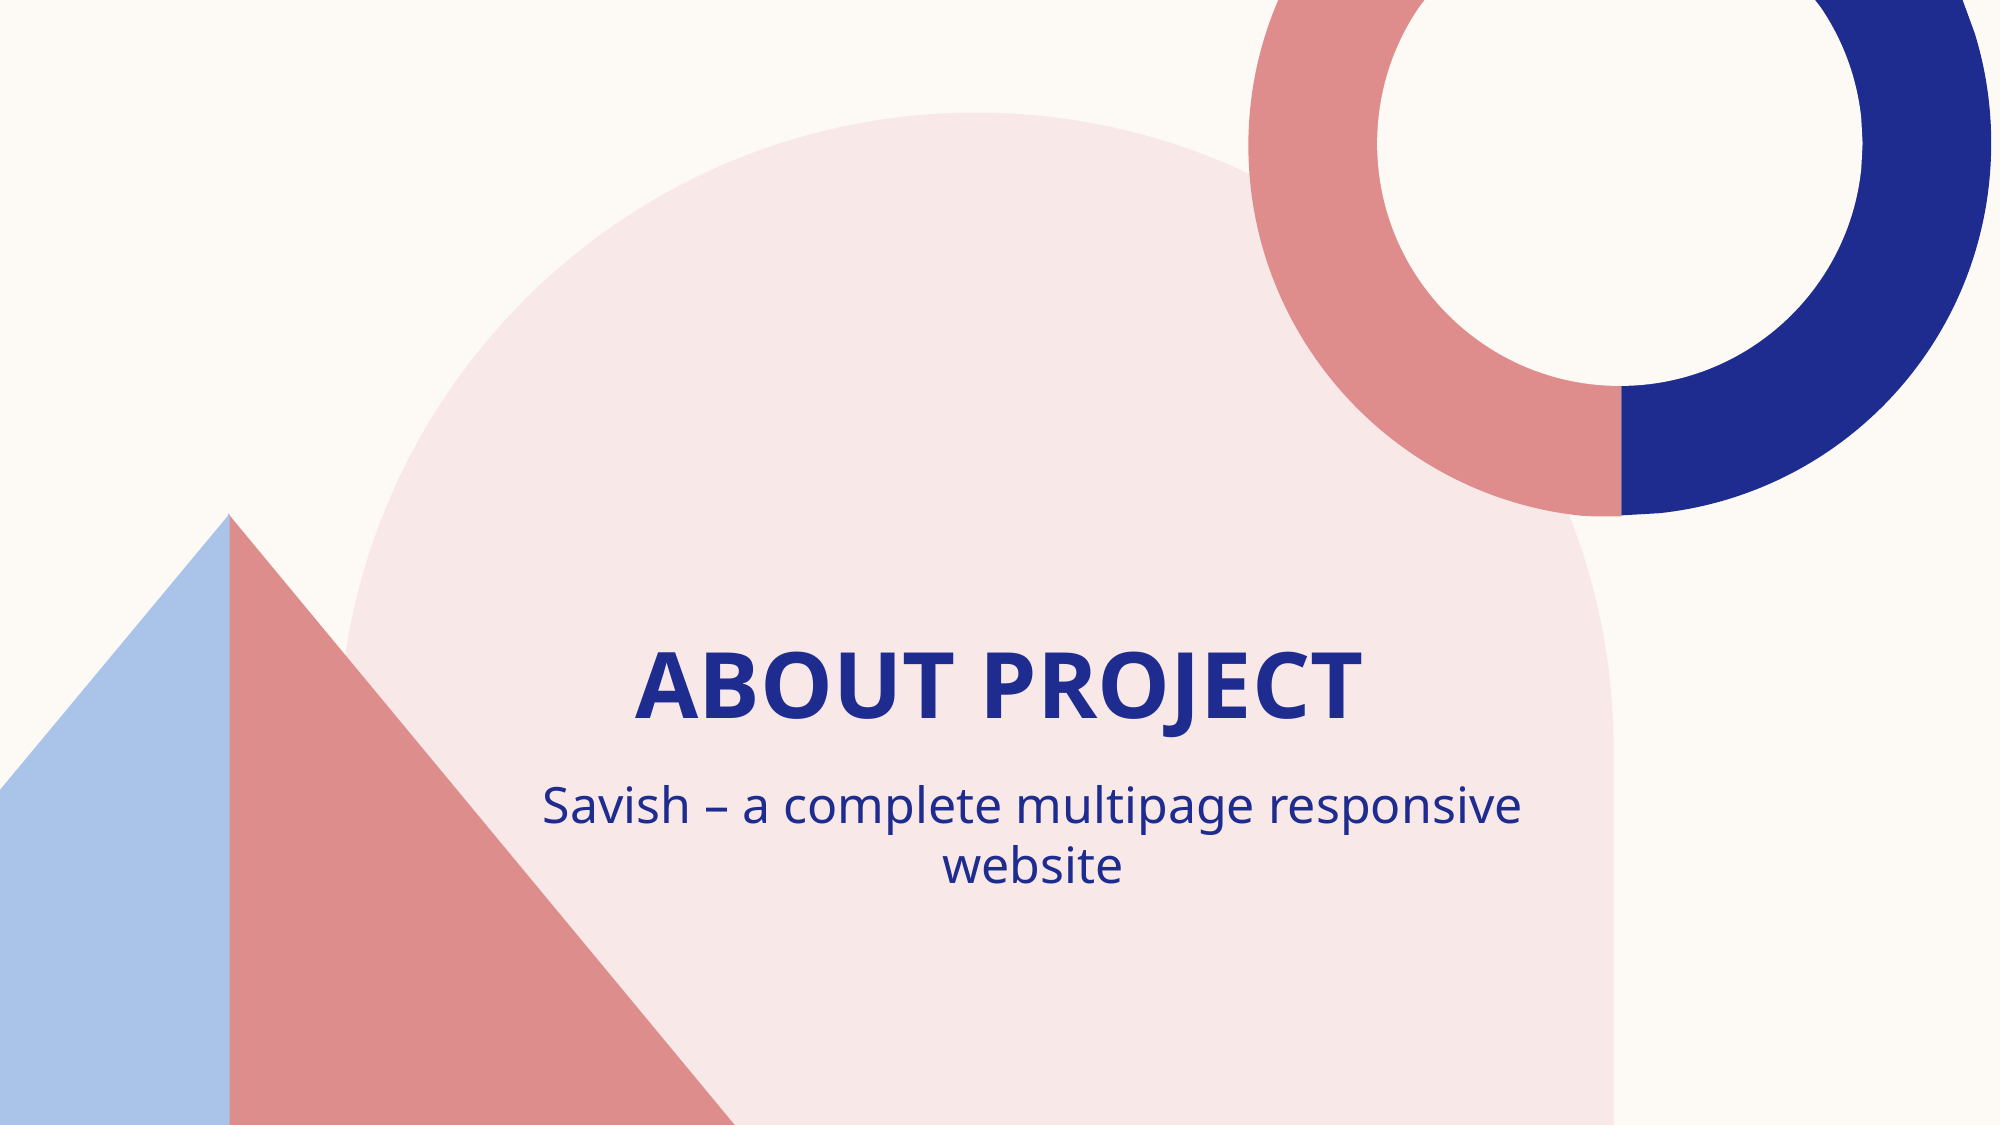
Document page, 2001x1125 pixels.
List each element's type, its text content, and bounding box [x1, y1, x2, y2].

list Savish – a complete multipage responsive website [474, 773, 1592, 858]
title About project [474, 619, 1525, 746]
